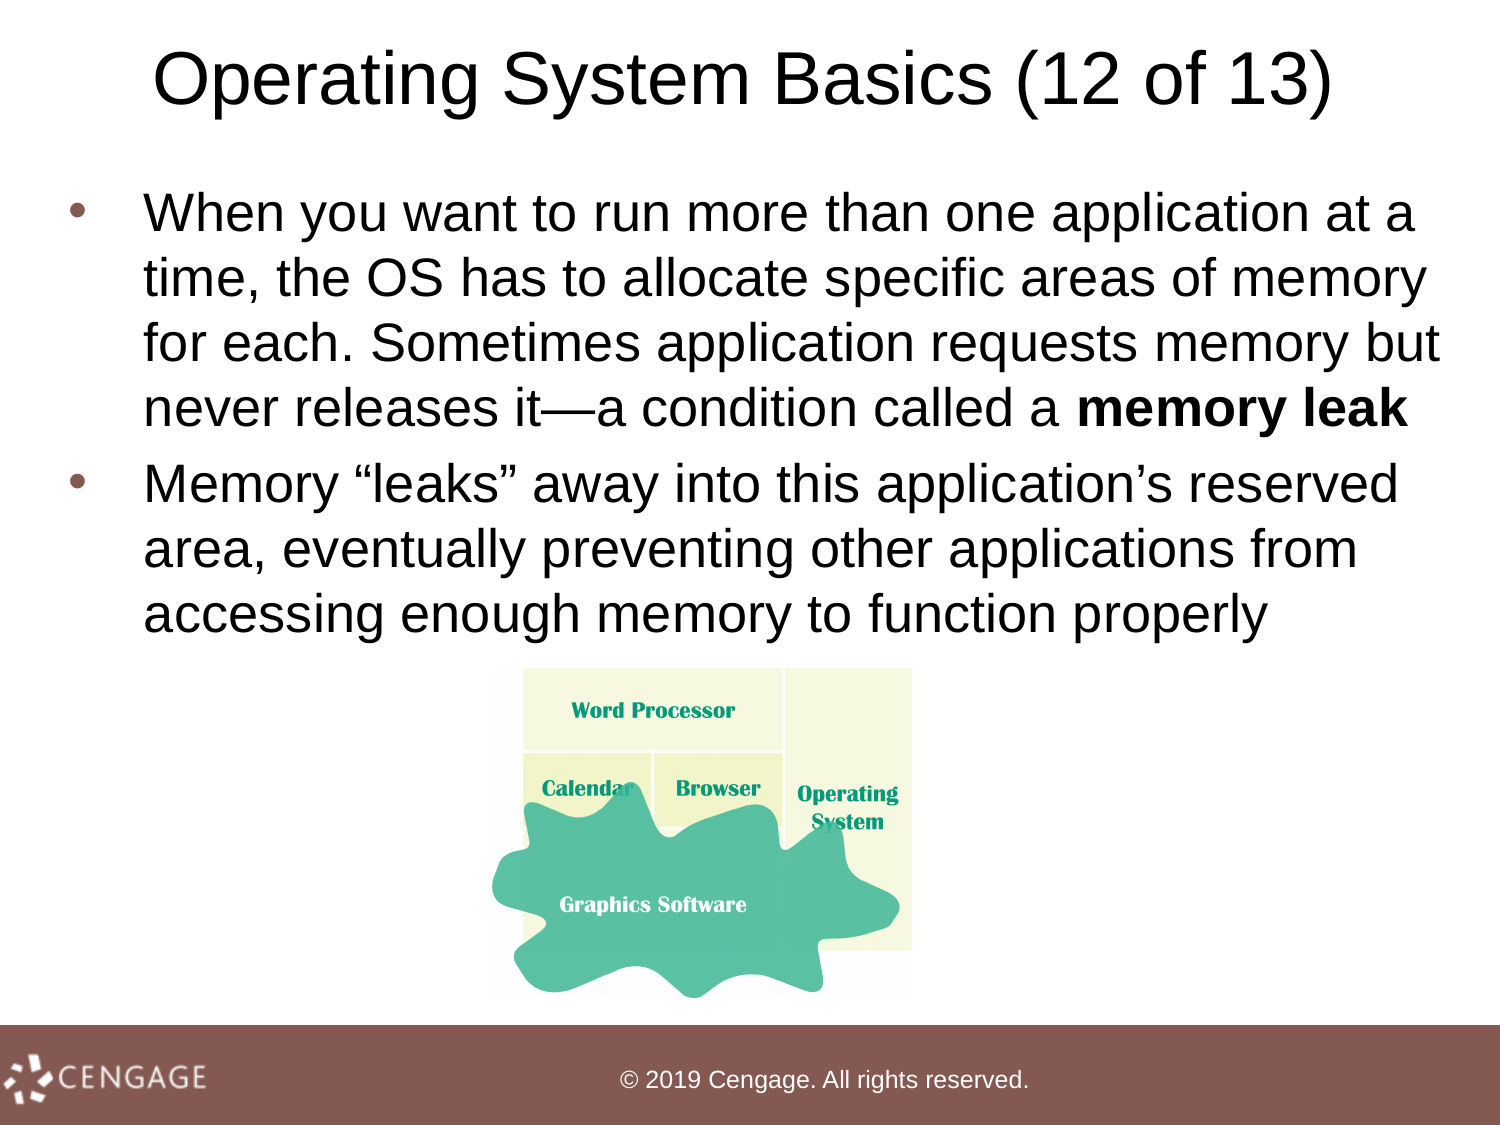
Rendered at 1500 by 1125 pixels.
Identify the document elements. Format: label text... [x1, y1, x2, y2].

picture [0, 1051, 211, 1106]
list When you want to run more than one application at a time, the OS has to allocate specific areas of memory for each. Sometimes application requests memory but never releases it—a condition called a memory leak Memory “leaks” away into this application’s reserved area, eventually preventing other applications from accessing enough memory to function properly [53, 170, 1475, 652]
picture [491, 667, 913, 998]
title Operating System Basics (12 of 13) [85, 12, 1403, 136]
